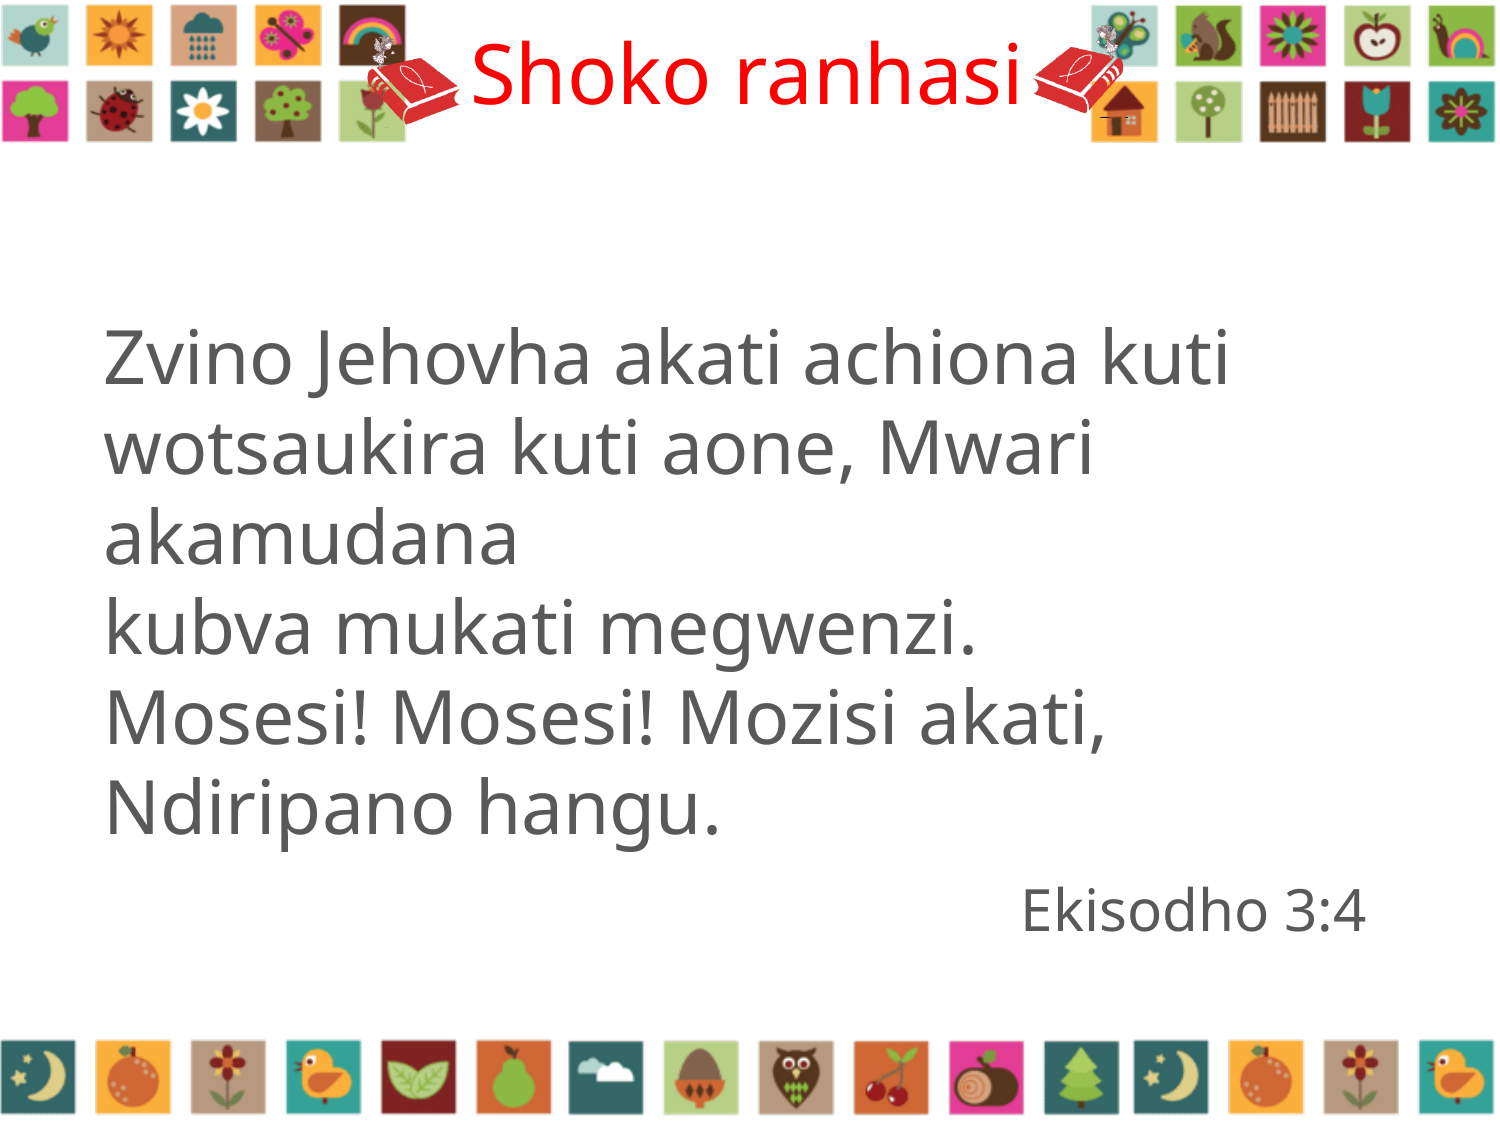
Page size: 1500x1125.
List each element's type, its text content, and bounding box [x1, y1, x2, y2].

text_box Ekisodho 3:4 [749, 865, 1382, 951]
text_box Shoko ranhasi [425, 13, 1077, 129]
picture [0, 3, 492, 150]
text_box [0, 1028, 1500, 1118]
text_box Zvino Jehovha akati achiona kuti wotsaukira kuti aone, Mwari akamudana kubva mukati megwenzi. Mosesi! Mosesi! Mozisi akati, Ndiripano hangu. [88, 302, 1436, 948]
picture [1001, 3, 1500, 150]
